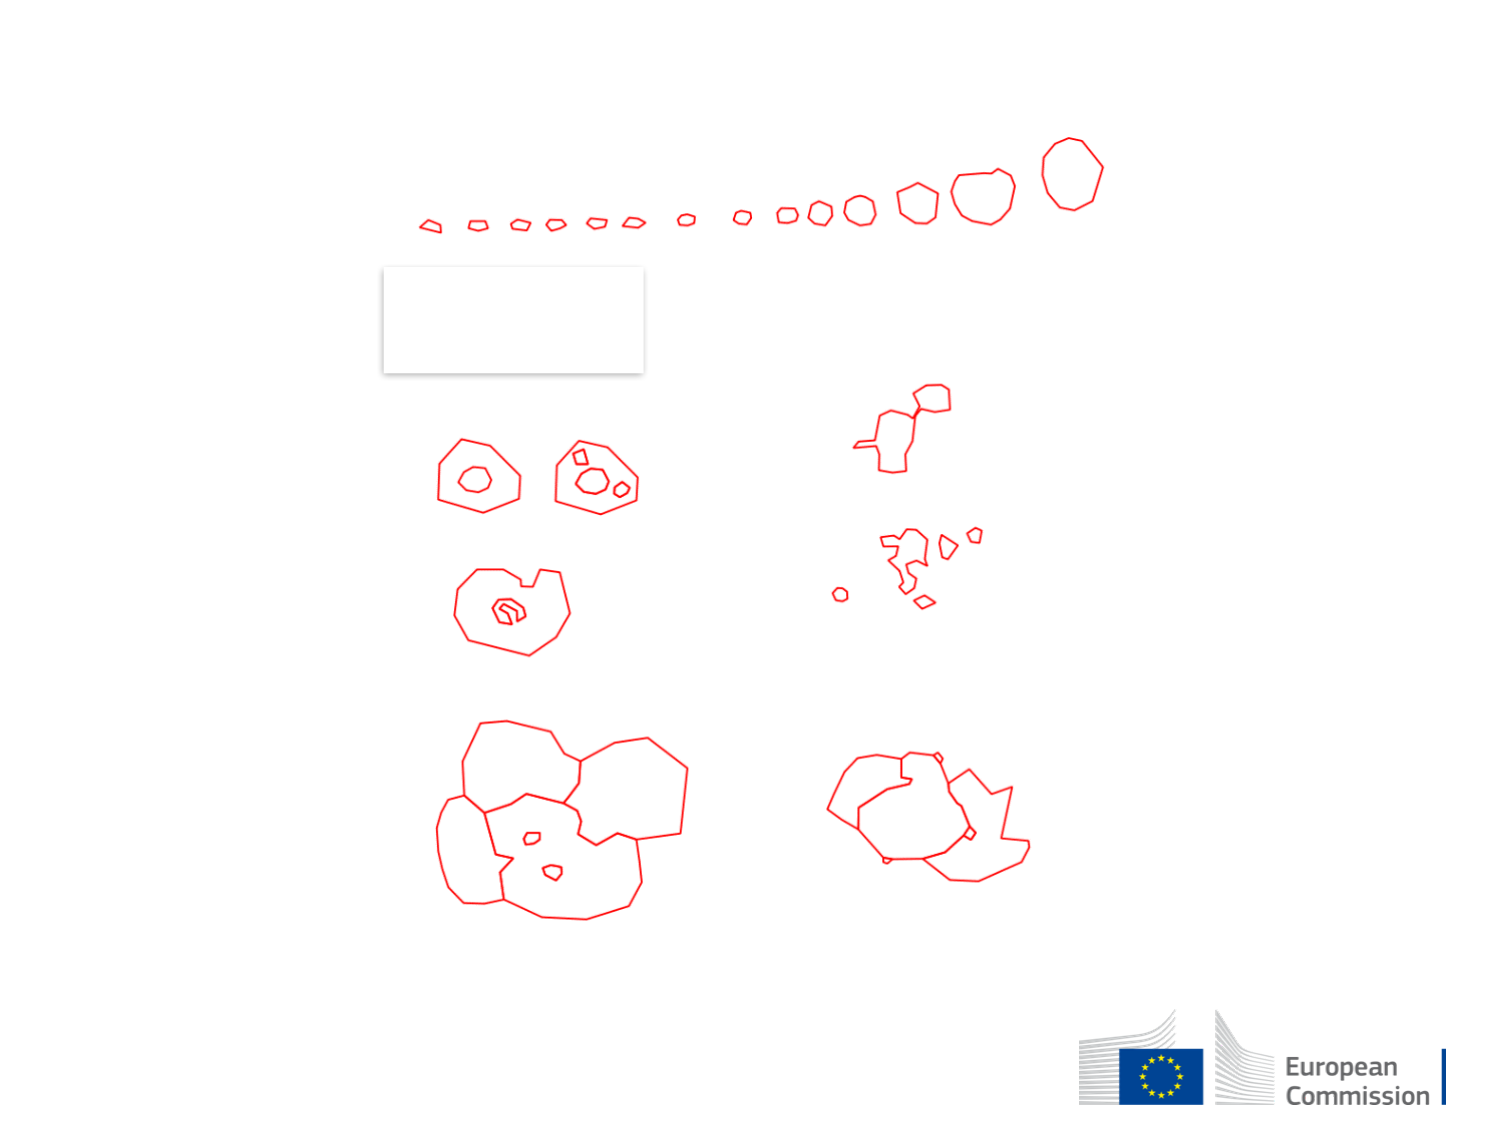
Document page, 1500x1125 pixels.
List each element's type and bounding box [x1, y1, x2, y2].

picture [5, 120, 1500, 929]
picture [1078, 1008, 1447, 1106]
